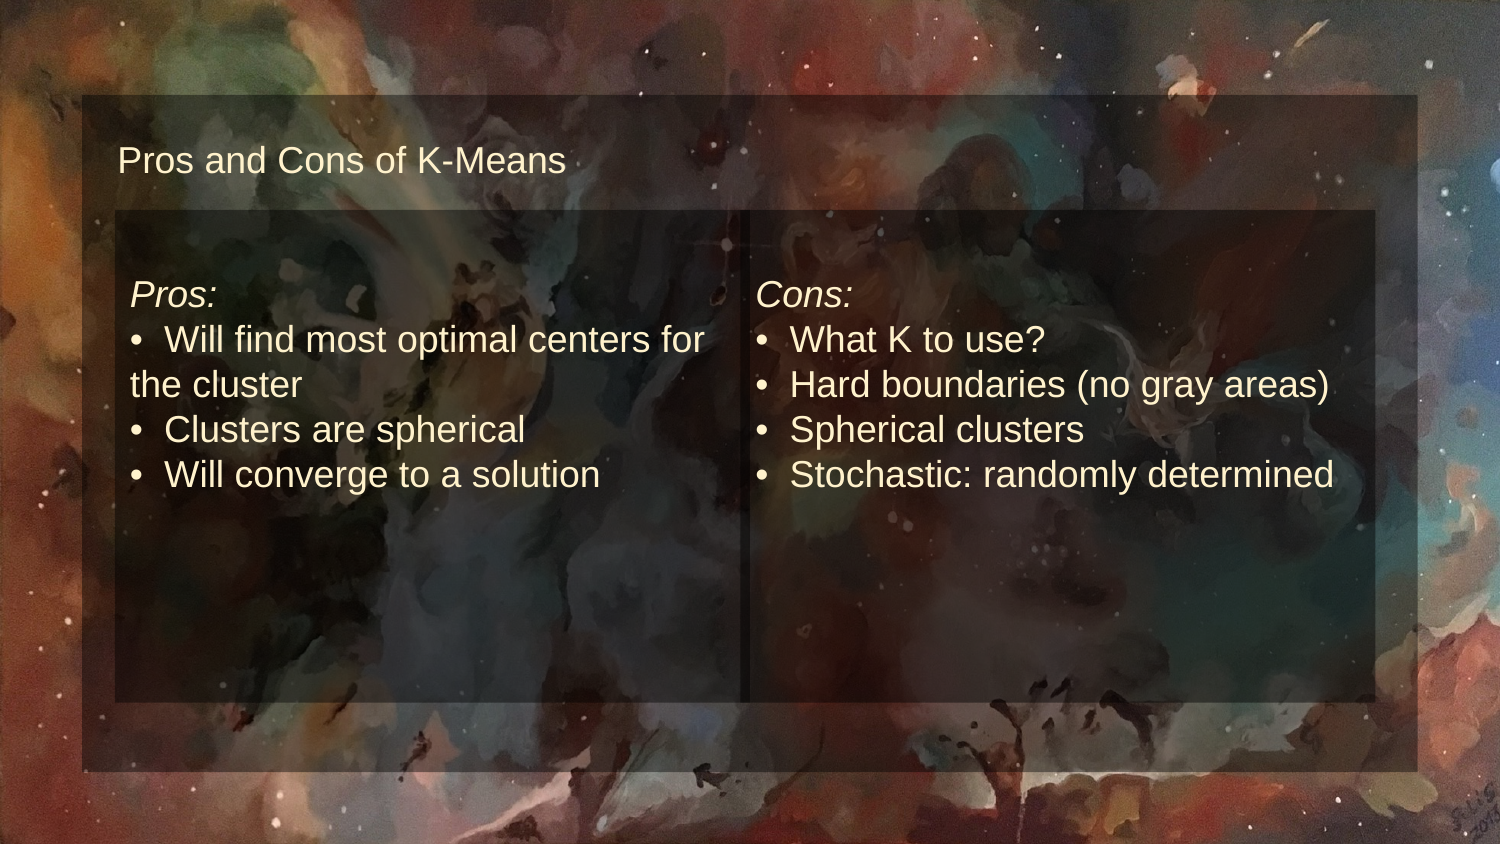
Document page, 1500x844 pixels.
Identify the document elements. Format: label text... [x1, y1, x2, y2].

picture [0, 0, 1500, 844]
title Pros and Cons of K-Means [102, 120, 1114, 215]
text_box Cons: • What K to use? • Hard boundaries (no gray areas) • Spherical clusters • Stochastic: randomly determined [740, 209, 1376, 703]
text_box Pros: • Will find most optimal centers for the cluster • Clusters are spherical • Will converge to a solution [114, 209, 740, 703]
